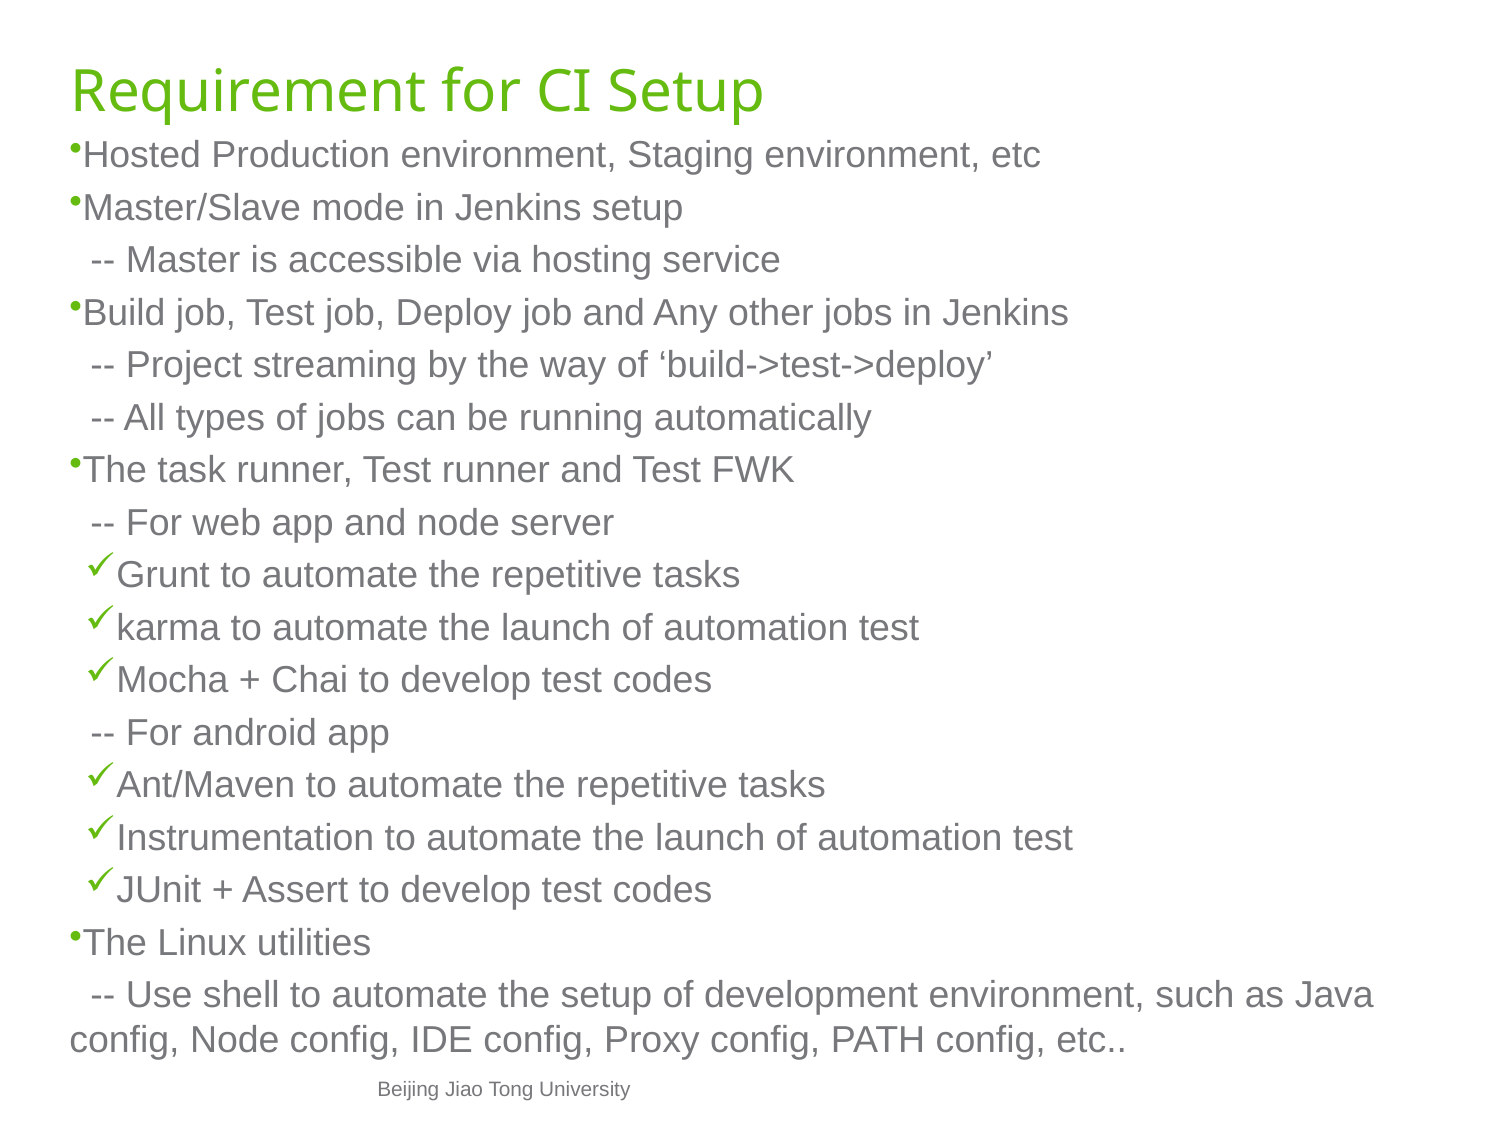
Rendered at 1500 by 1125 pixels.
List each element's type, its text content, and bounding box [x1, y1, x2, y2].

list Hosted Production environment, Staging environment, etc Master/Slave mode in Jenkins setup -- Master is accessible via hosting service Build job, Test job, Deploy job and Any other jobs in Jenkins -- Project streaming by the way of ‘build->test->deploy’ -- All types of jobs can be running automatically The task runner, Test runner and Test FWK -- For web app and node server Grunt to automate the repetitive tasks karma to automate the launch of automation test Mocha + Chai to develop test codes -- For android app Ant/Maven to automate the repetitive tasks Instrumentation to automate the launch of automation test JUnit + Assert to develop test codes The Linux utilities -- Use shell to automate the setup of development environment, such as Java config, Node config, IDE config, Proxy config, PATH config, etc.. [69, 130, 1428, 1012]
list Beijing Jiao Tong University [263, 1075, 751, 1120]
title Requirement for CI Setup [70, 52, 1430, 139]
